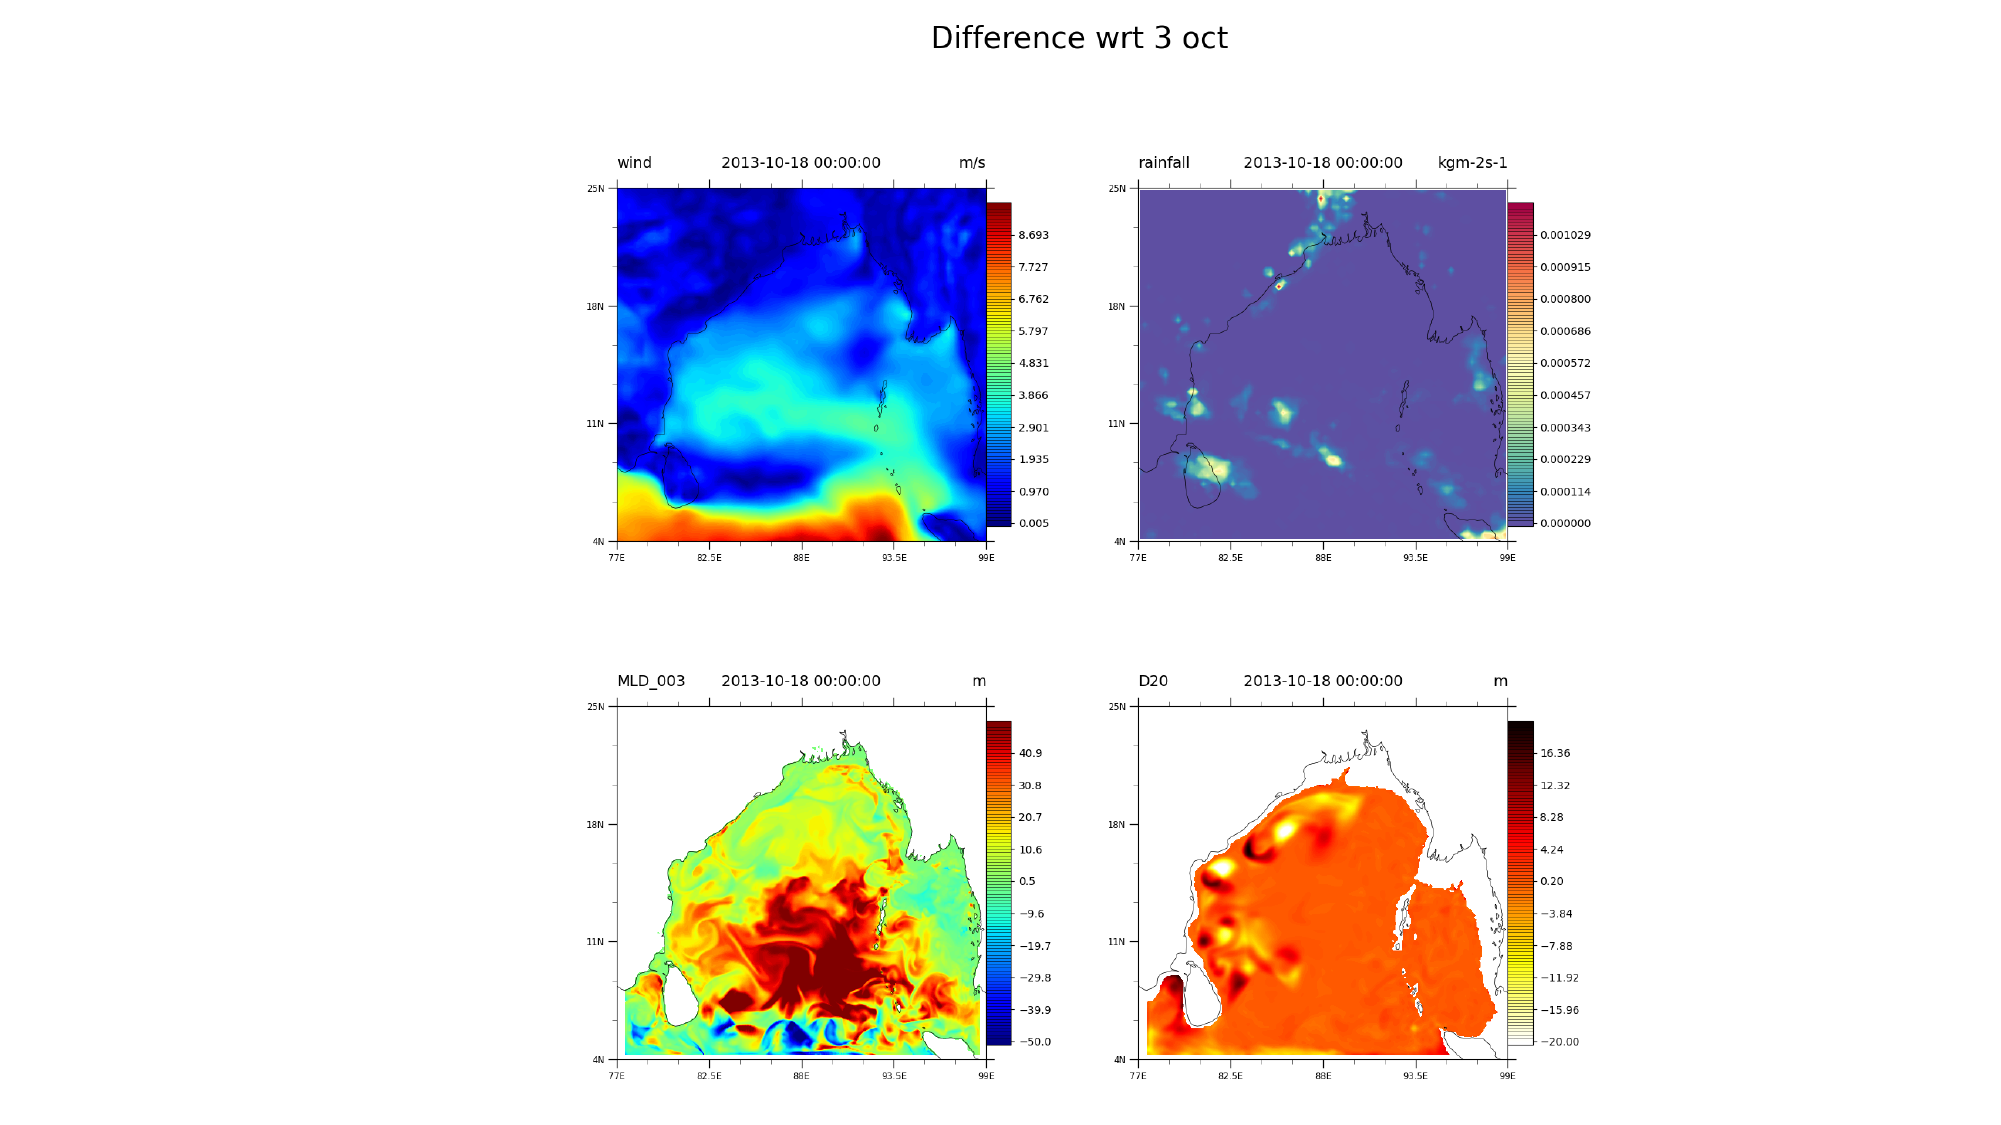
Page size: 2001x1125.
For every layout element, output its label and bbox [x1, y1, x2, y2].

picture [462, 0, 1696, 1125]
